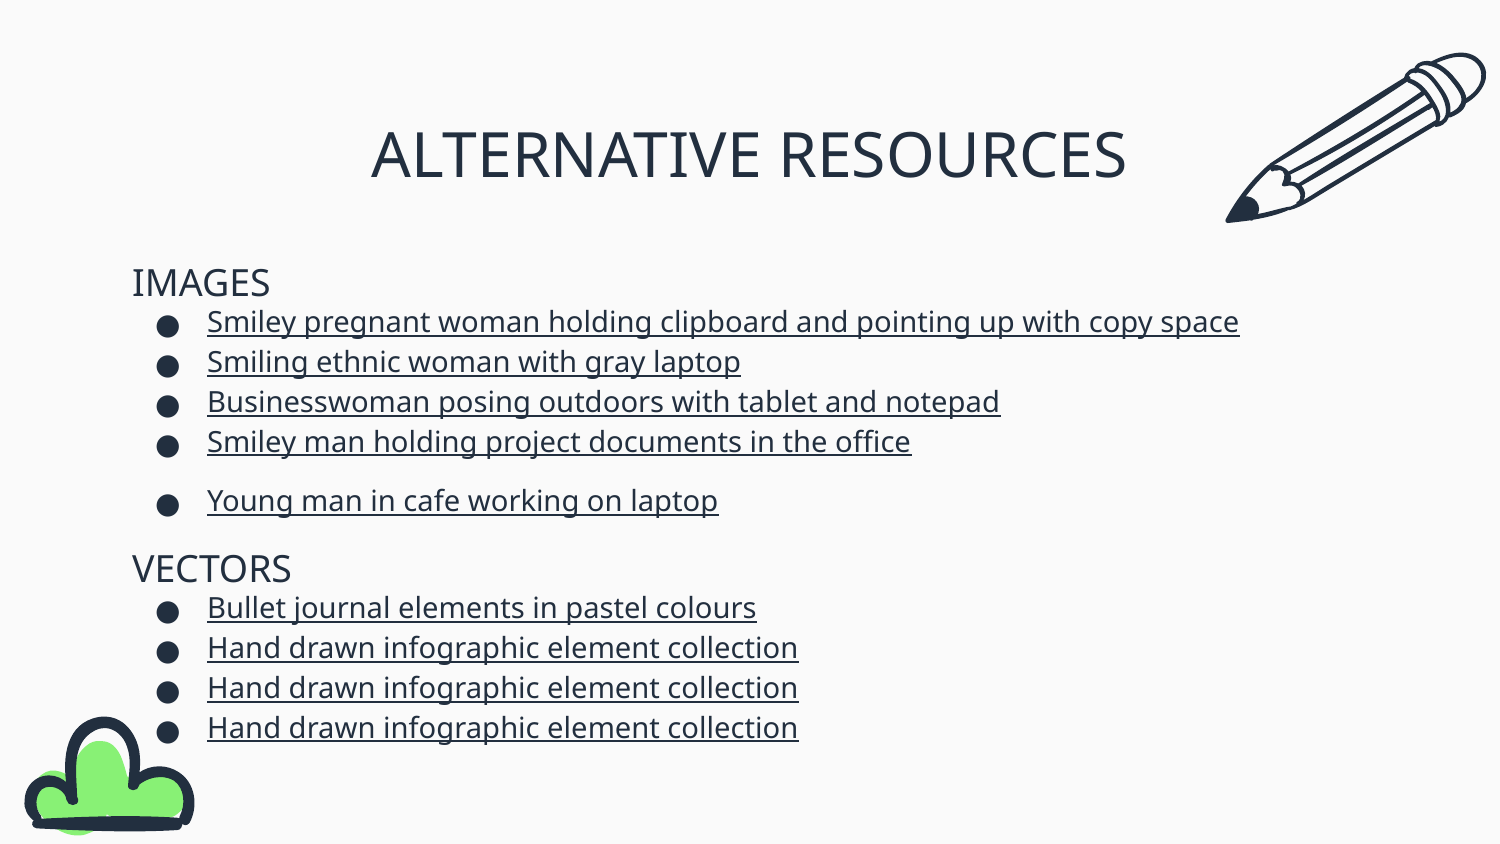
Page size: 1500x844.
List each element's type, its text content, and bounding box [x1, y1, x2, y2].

title ALTERNATIVE RESOURCES [323, 99, 1177, 187]
list IMAGES Smiley pregnant woman holding clipboard and pointing up with copy space Smiling ethnic woman with gray laptop Businesswoman posing outdoors with tablet and notepad Smiley man holding project documents in the office Young man in cafe working on laptop VECTORS Bullet journal elements in pastel colours Hand drawn infographic element collection Hand drawn infographic element collection Hand drawn infographic element collection [116, 221, 1383, 756]
